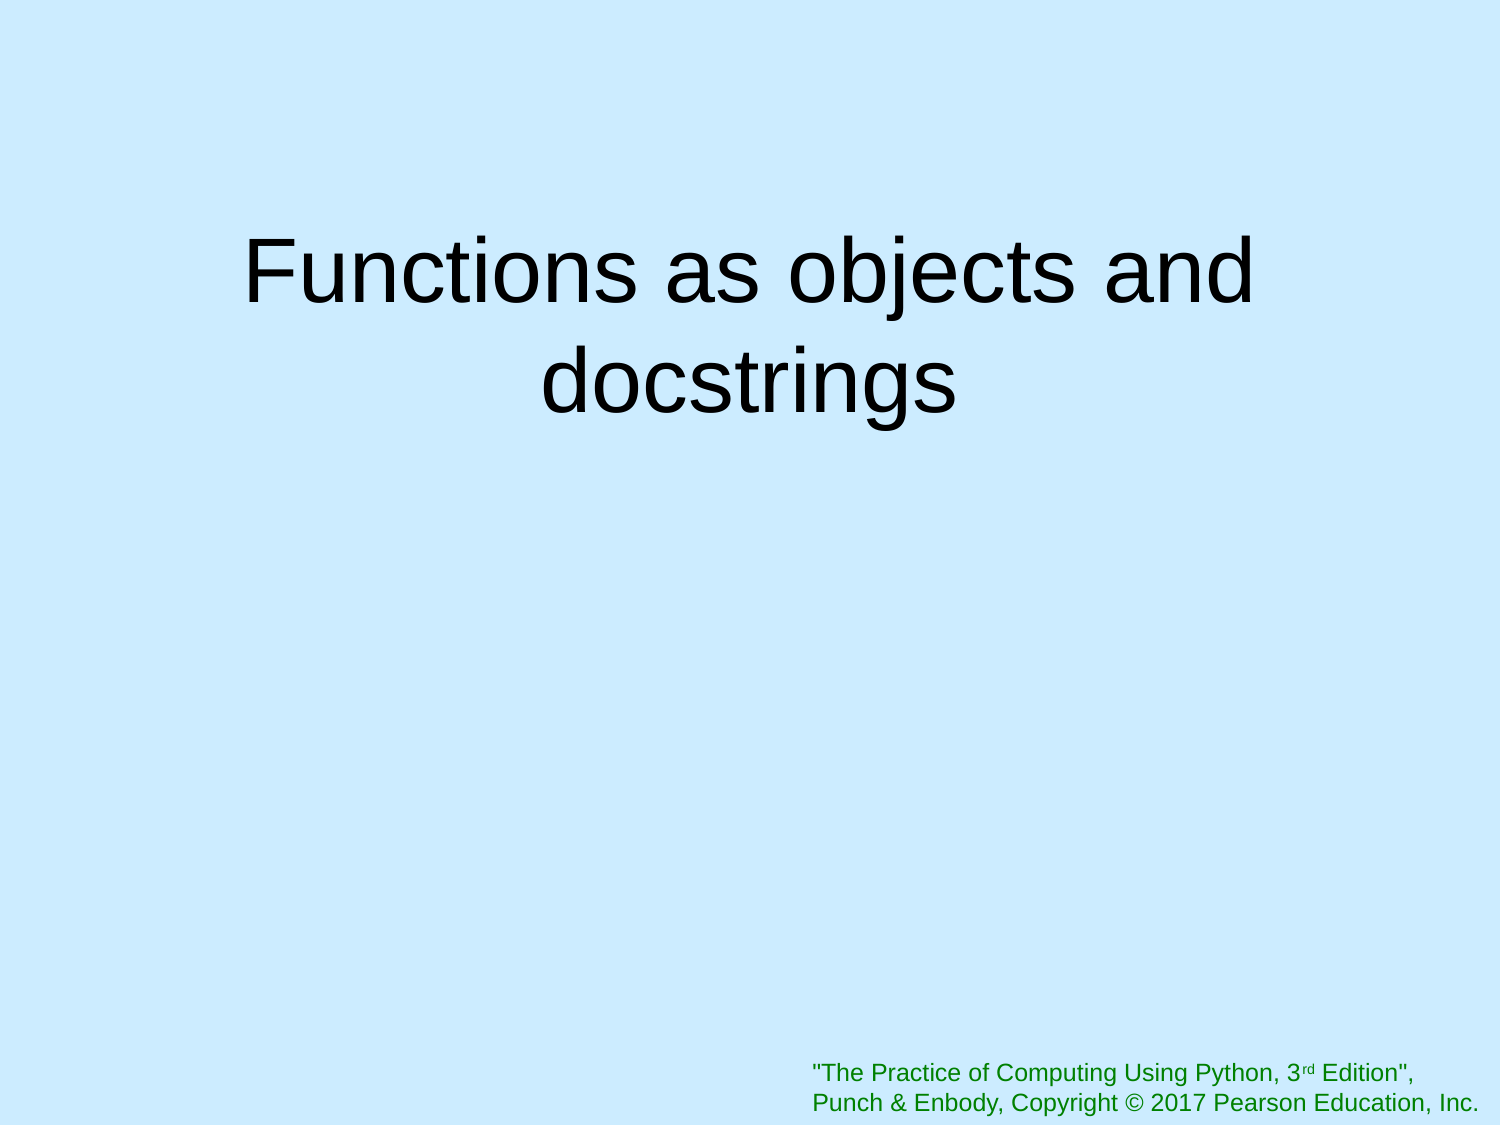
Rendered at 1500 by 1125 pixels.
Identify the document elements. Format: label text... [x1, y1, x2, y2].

title Functions as objects and docstrings [112, 200, 1388, 442]
